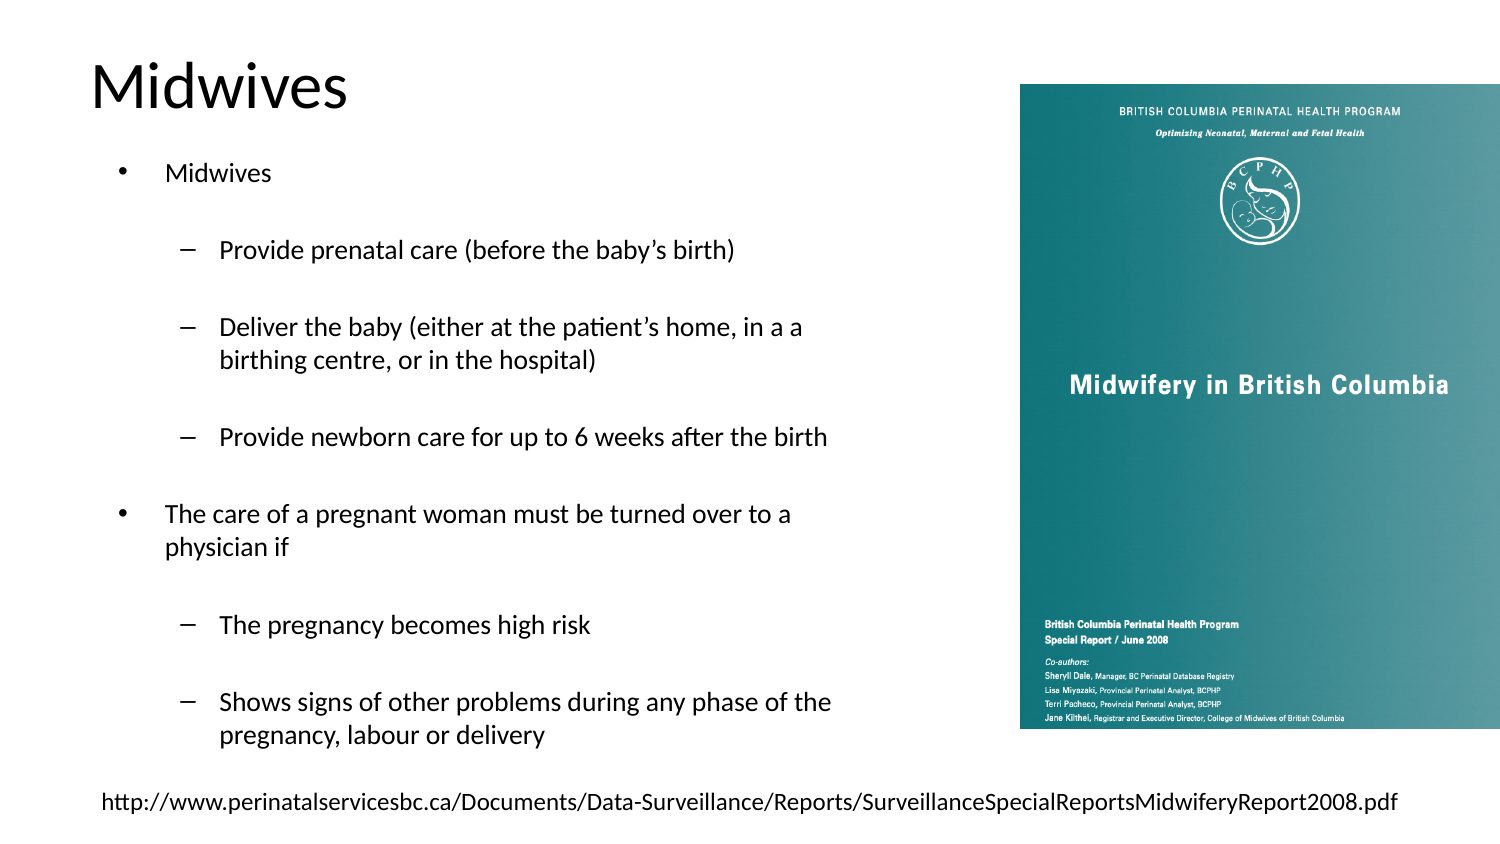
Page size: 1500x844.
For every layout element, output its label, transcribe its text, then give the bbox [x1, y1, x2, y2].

text_box http://www.perinatalservicesbc.ca/Documents/Data-Surveillance/Reports/SurveillanceSpecialReportsMidwiferyReport2008.pdf [0, 777, 1500, 823]
title Midwives [75, 33, 1425, 130]
picture [1019, 84, 1500, 729]
list Midwives Provide prenatal care (before the baby’s birth) Deliver the baby (either at the patient’s home, in a a birthing centre, or in the hospital) Provide newborn care for up to 6 weeks after the birth The care of a pregnant woman must be turned over to a physician if The pregnancy becomes high risk Shows signs of other problems during any phase of the pregnancy, labour or delivery [103, 147, 912, 760]
